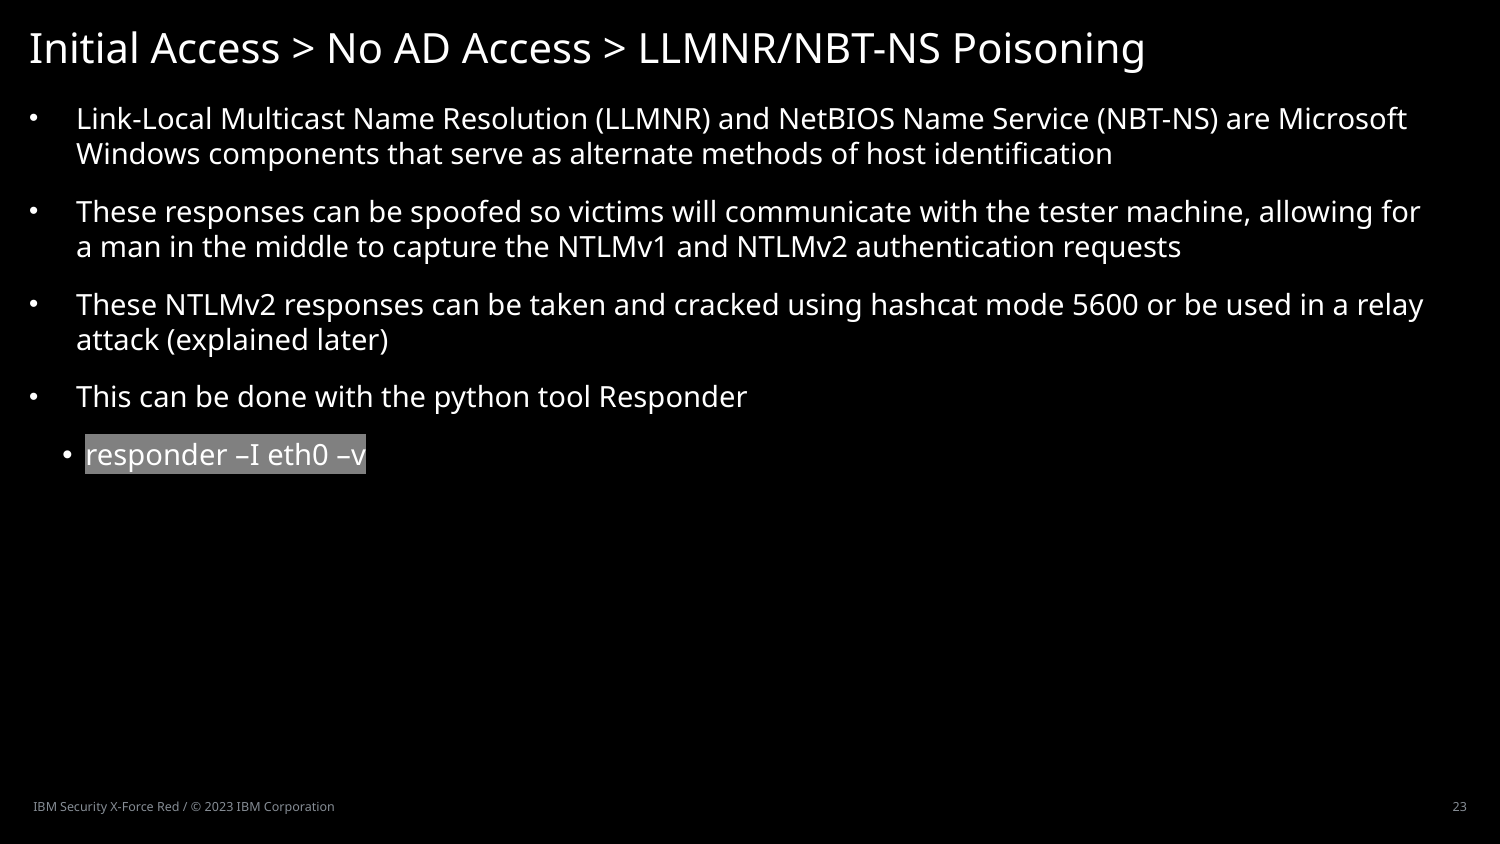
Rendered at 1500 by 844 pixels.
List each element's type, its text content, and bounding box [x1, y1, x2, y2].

slide_number 23 [1369, 793, 1467, 821]
footer IBM Security X-Force Red / © 2023 IBM Corporation [33, 793, 716, 821]
title Initial Access > No AD Access > LLMNR/NBT-NS Poisoning [29, 27, 1370, 76]
list Link-Local Multicast Name Resolution (LLMNR) and NetBIOS Name Service (NBT-NS) are Microsoft Windows components that serve as alternate methods of host identification These responses can be spoofed so victims will communicate with the tester machine, allowing for a man in the middle to capture the NTLMv1 and NTLMv2 authentication requests These NTLMv2 responses can be taken and cracked using hashcat mode 5600 or be used in a relay attack (explained later) This can be done with the python tool Responder responder –I eth0 –v [29, 100, 1437, 637]
